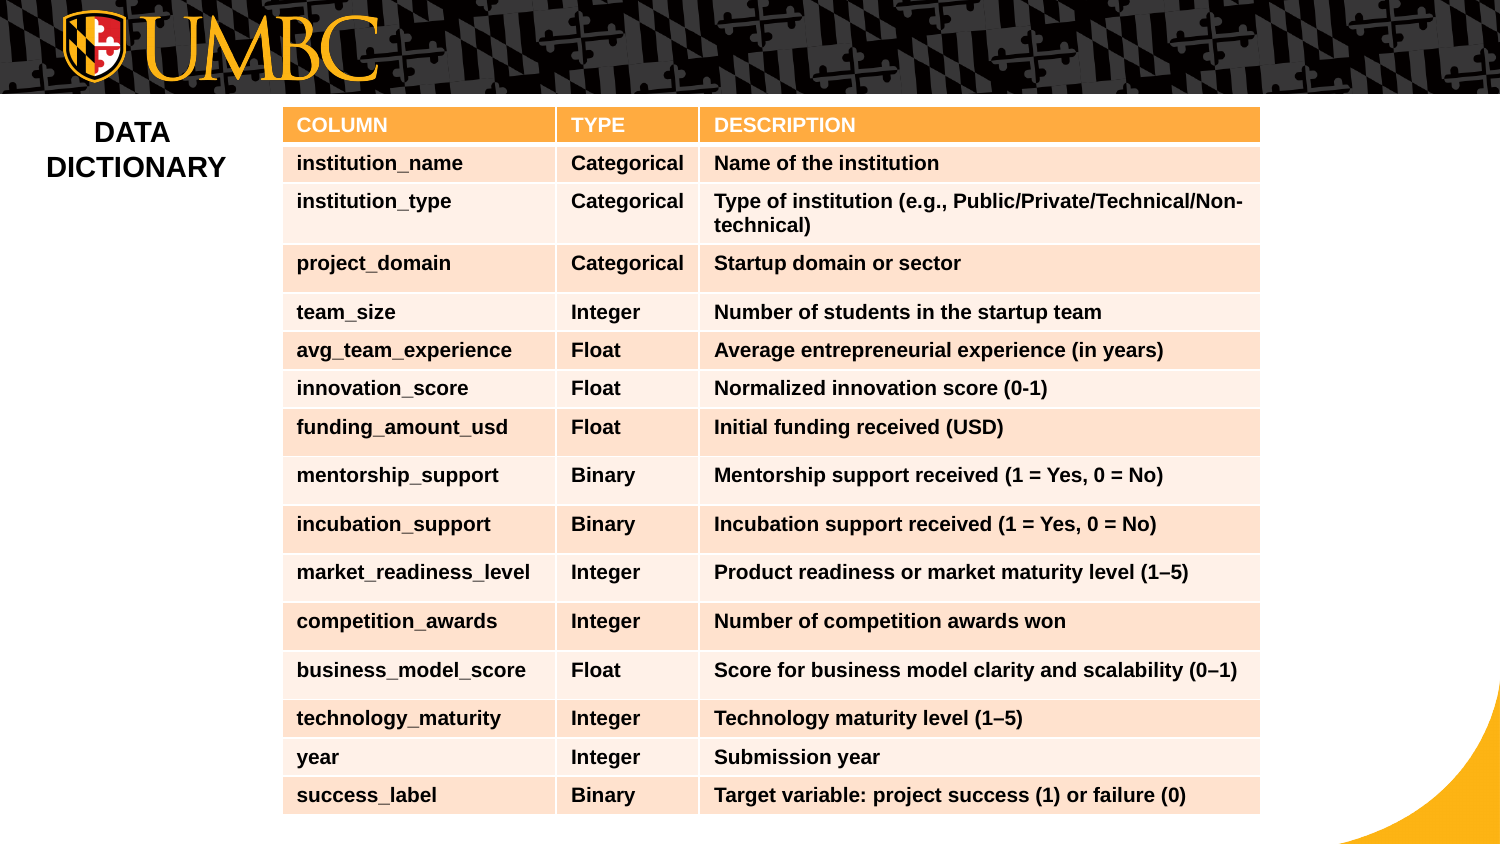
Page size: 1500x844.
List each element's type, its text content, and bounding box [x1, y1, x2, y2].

table_cell Categorical [557, 245, 698, 292]
table_cell competition_awards [283, 603, 555, 650]
table_cell Float [557, 332, 698, 369]
picture [0, 0, 1500, 94]
table_cell year [283, 739, 555, 775]
table_cell Integer [557, 555, 698, 601]
table_cell Integer [557, 294, 698, 330]
table_cell business_model_score [283, 652, 555, 699]
table_cell Float [557, 371, 698, 407]
table_cell mentorship_support [283, 457, 555, 504]
table_cell innovation_score [283, 371, 555, 407]
table_cell Categorical [557, 184, 698, 243]
table_cell Binary [557, 777, 698, 814]
table_cell Submission year [700, 739, 1260, 775]
table_cell incubation_support [283, 506, 555, 553]
table_cell Score for business model clarity and scalability (0–1) [700, 652, 1260, 699]
table_cell technology_maturity [283, 700, 555, 737]
table_header TYPE [557, 107, 698, 142]
table_cell avg_team_experience [283, 332, 555, 369]
table_cell Startup domain or sector [700, 245, 1260, 292]
table_cell Average entrepreneurial experience (in years) [700, 332, 1260, 369]
table_cell Normalized innovation score (0-1) [700, 371, 1260, 407]
table_cell institution_type [283, 184, 555, 243]
table_cell project_domain [283, 245, 555, 292]
table_cell institution_name [283, 147, 555, 182]
table_cell Integer [557, 739, 698, 775]
table_cell Number of students in the startup team [700, 294, 1260, 330]
table_cell success_label [283, 777, 555, 814]
table_cell Integer [557, 603, 698, 650]
table_header COLUMN [283, 107, 555, 142]
table_cell Binary [557, 457, 698, 504]
table_cell Mentorship support received (1 = Yes, 0 = No) [700, 457, 1260, 504]
table_cell team_size [283, 294, 555, 330]
table_cell Float [557, 409, 698, 456]
table_header DESCRIPTION [700, 107, 1260, 142]
table_cell funding_amount_usd [283, 409, 555, 456]
table_cell Product readiness or market maturity level (1–5) [700, 555, 1260, 601]
text_box DATA DICTIONARY [0, 106, 282, 191]
table_cell Initial funding received (USD) [700, 409, 1260, 456]
table_cell Target variable: project success (1) or failure (0) [700, 777, 1260, 814]
table_cell Binary [557, 506, 698, 553]
table_cell Number of competition awards won [700, 603, 1260, 650]
table_cell Integer [557, 700, 698, 737]
table_cell Type of institution (e.g., Public/Private/Technical/Non-technical) [700, 184, 1260, 243]
table_cell Technology maturity level (1–5) [700, 700, 1260, 737]
table_cell Float [557, 652, 698, 699]
picture [1338, 679, 1500, 844]
table_cell Name of the institution [700, 147, 1260, 182]
table_cell market_readiness_level [283, 555, 555, 601]
table_cell Categorical [557, 147, 698, 182]
table_cell Incubation support received (1 = Yes, 0 = No) [700, 506, 1260, 553]
